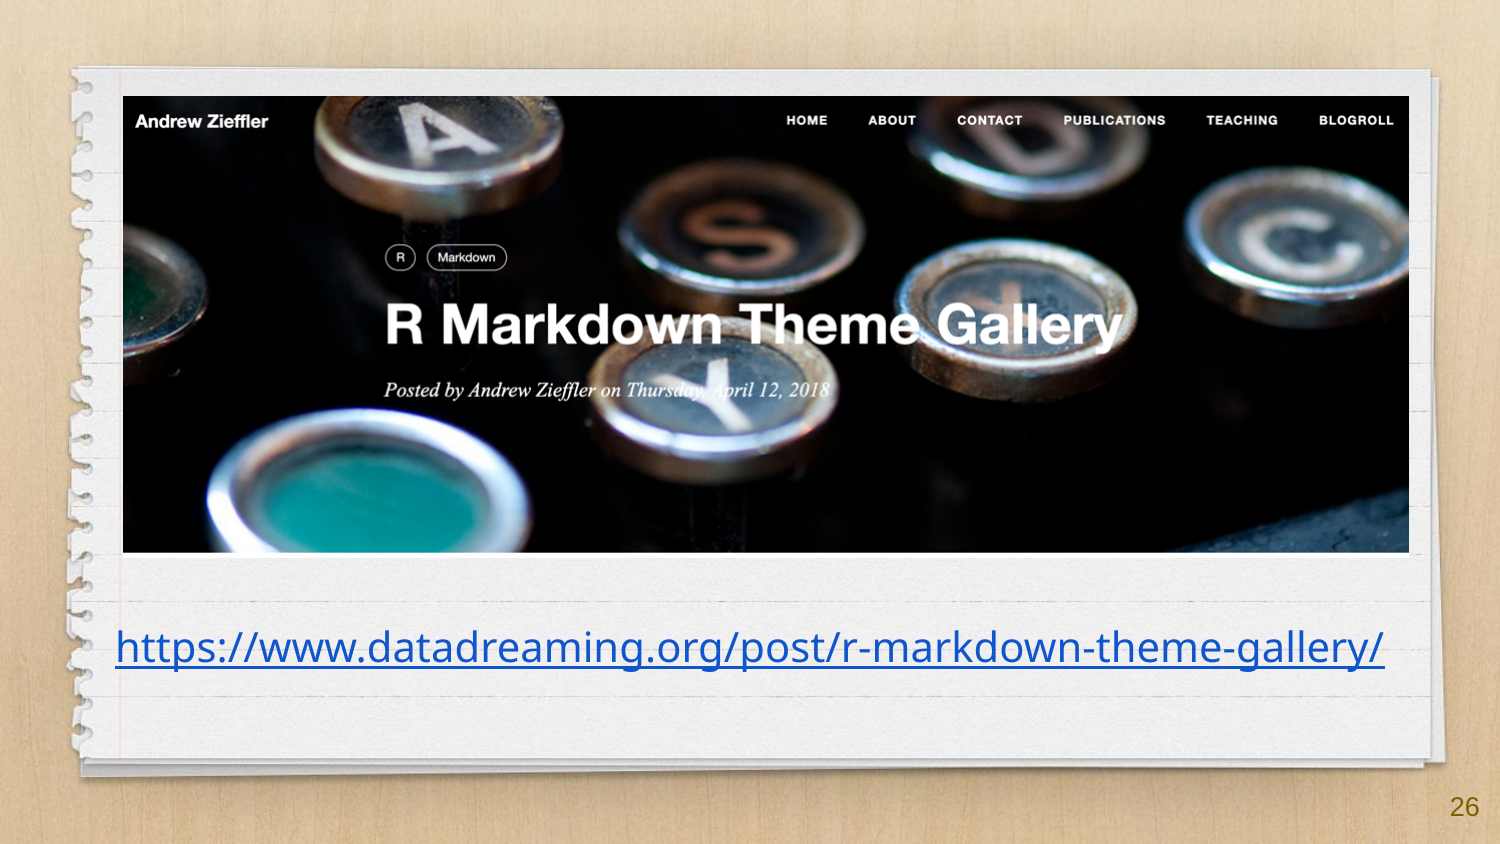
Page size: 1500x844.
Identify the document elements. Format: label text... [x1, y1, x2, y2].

text_box https://www.datadreaming.org/post/r-markdown-theme-gallery/ [100, 613, 1400, 686]
picture [0, 0, 1500, 844]
slide_number 26 [1429, 767, 1500, 844]
